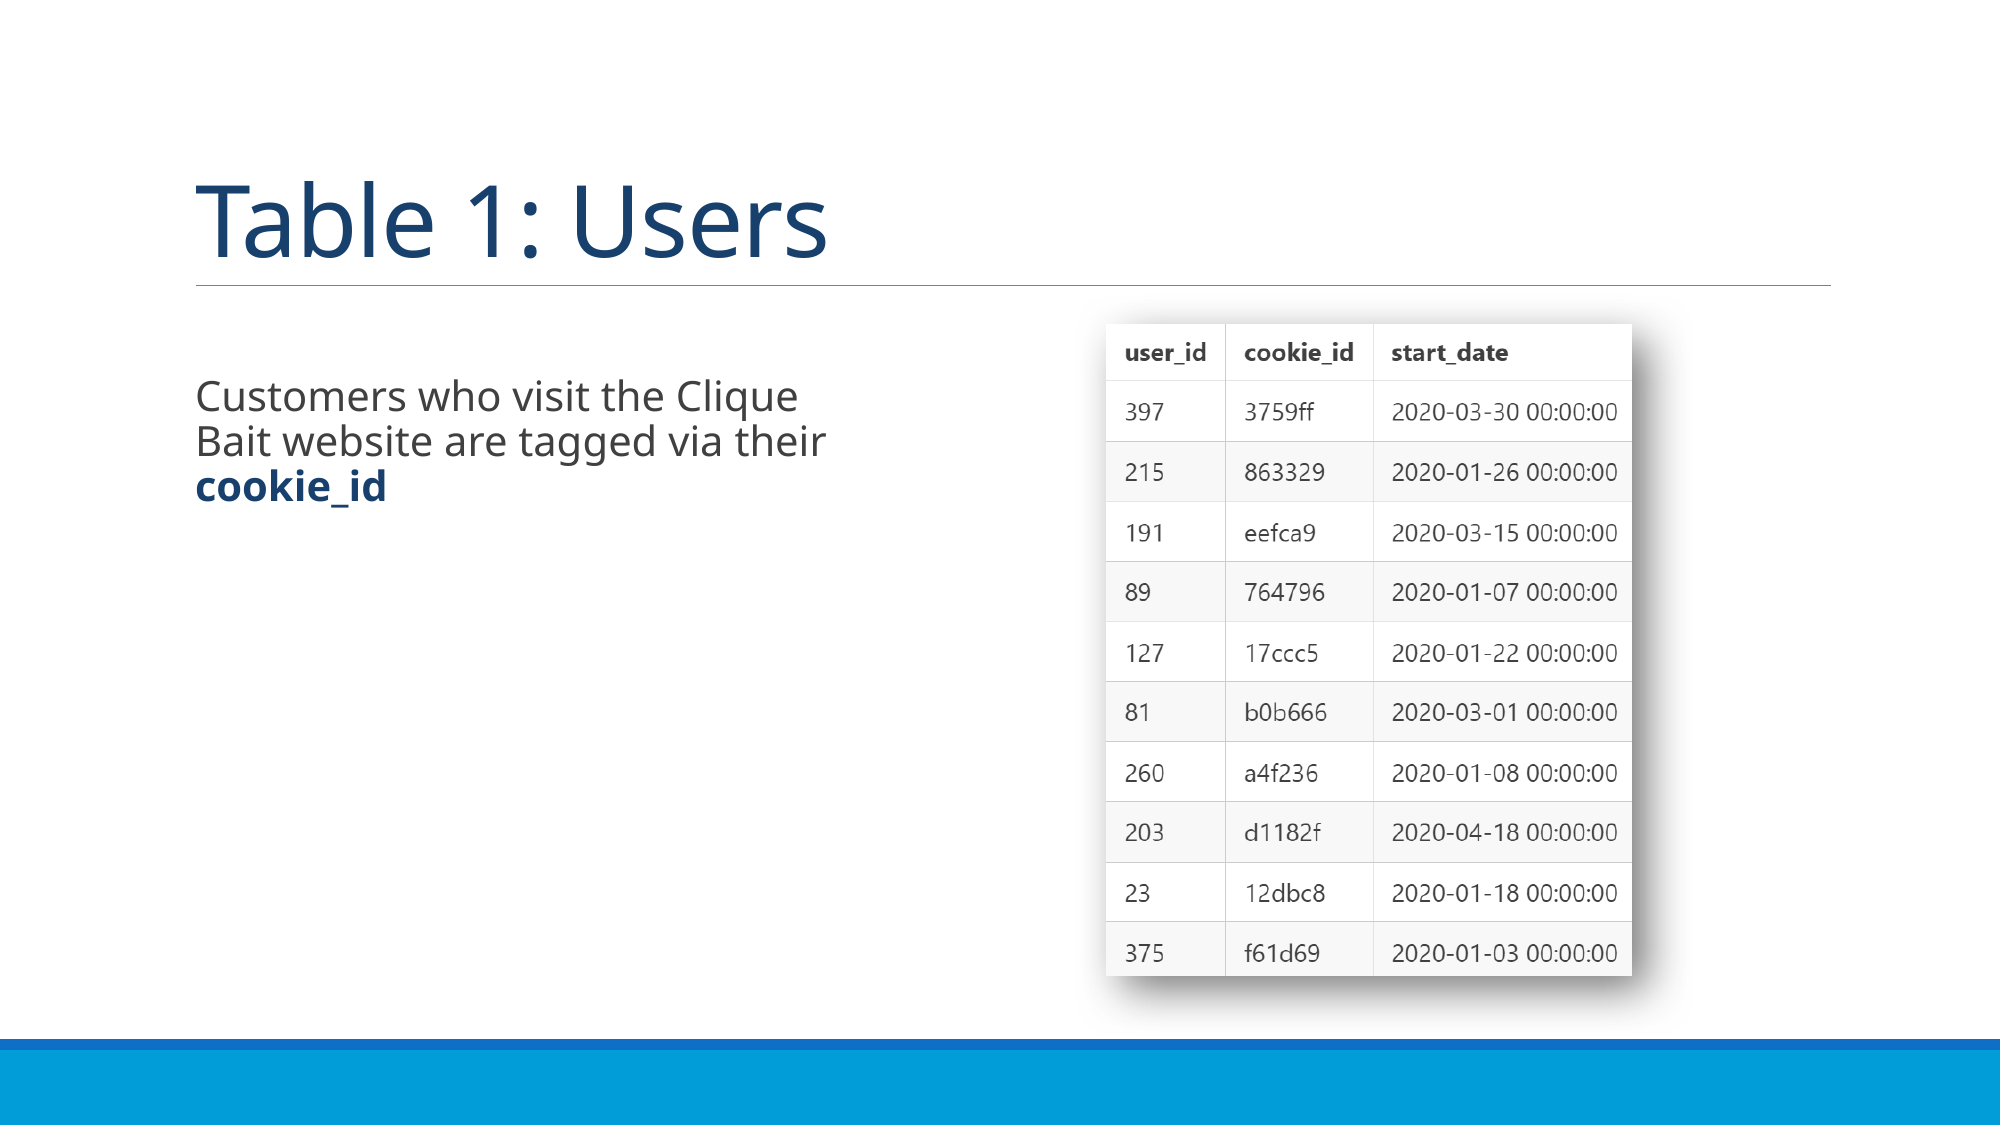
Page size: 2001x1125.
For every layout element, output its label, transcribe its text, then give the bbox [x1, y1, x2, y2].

picture [1105, 324, 1632, 977]
list Customers who visit the Clique Bait website are tagged via their cookie_id [180, 367, 875, 865]
title Table 1: Users [180, 47, 1830, 285]
